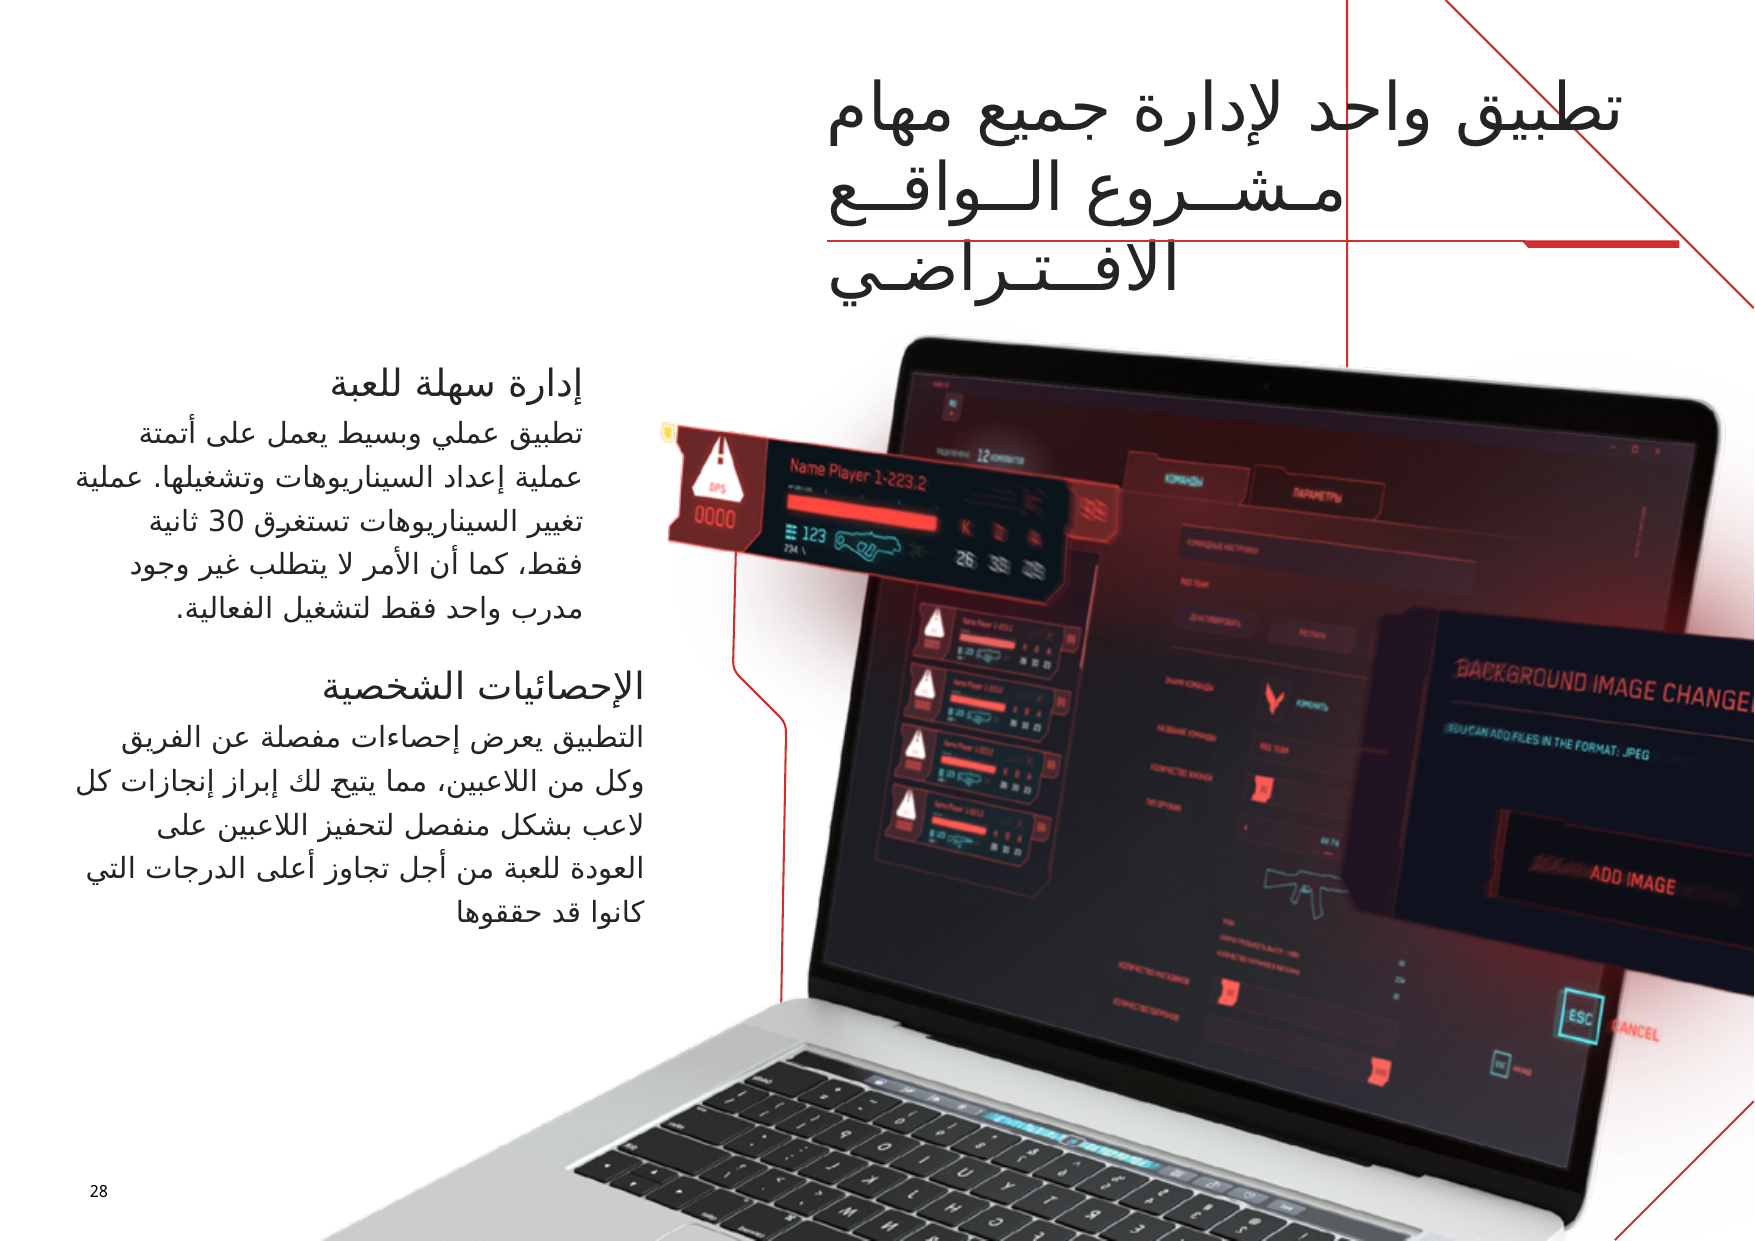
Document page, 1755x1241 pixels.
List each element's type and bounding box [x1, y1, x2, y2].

text_box [0, 0, 1755, 1241]
text_box [826, 240, 1680, 249]
